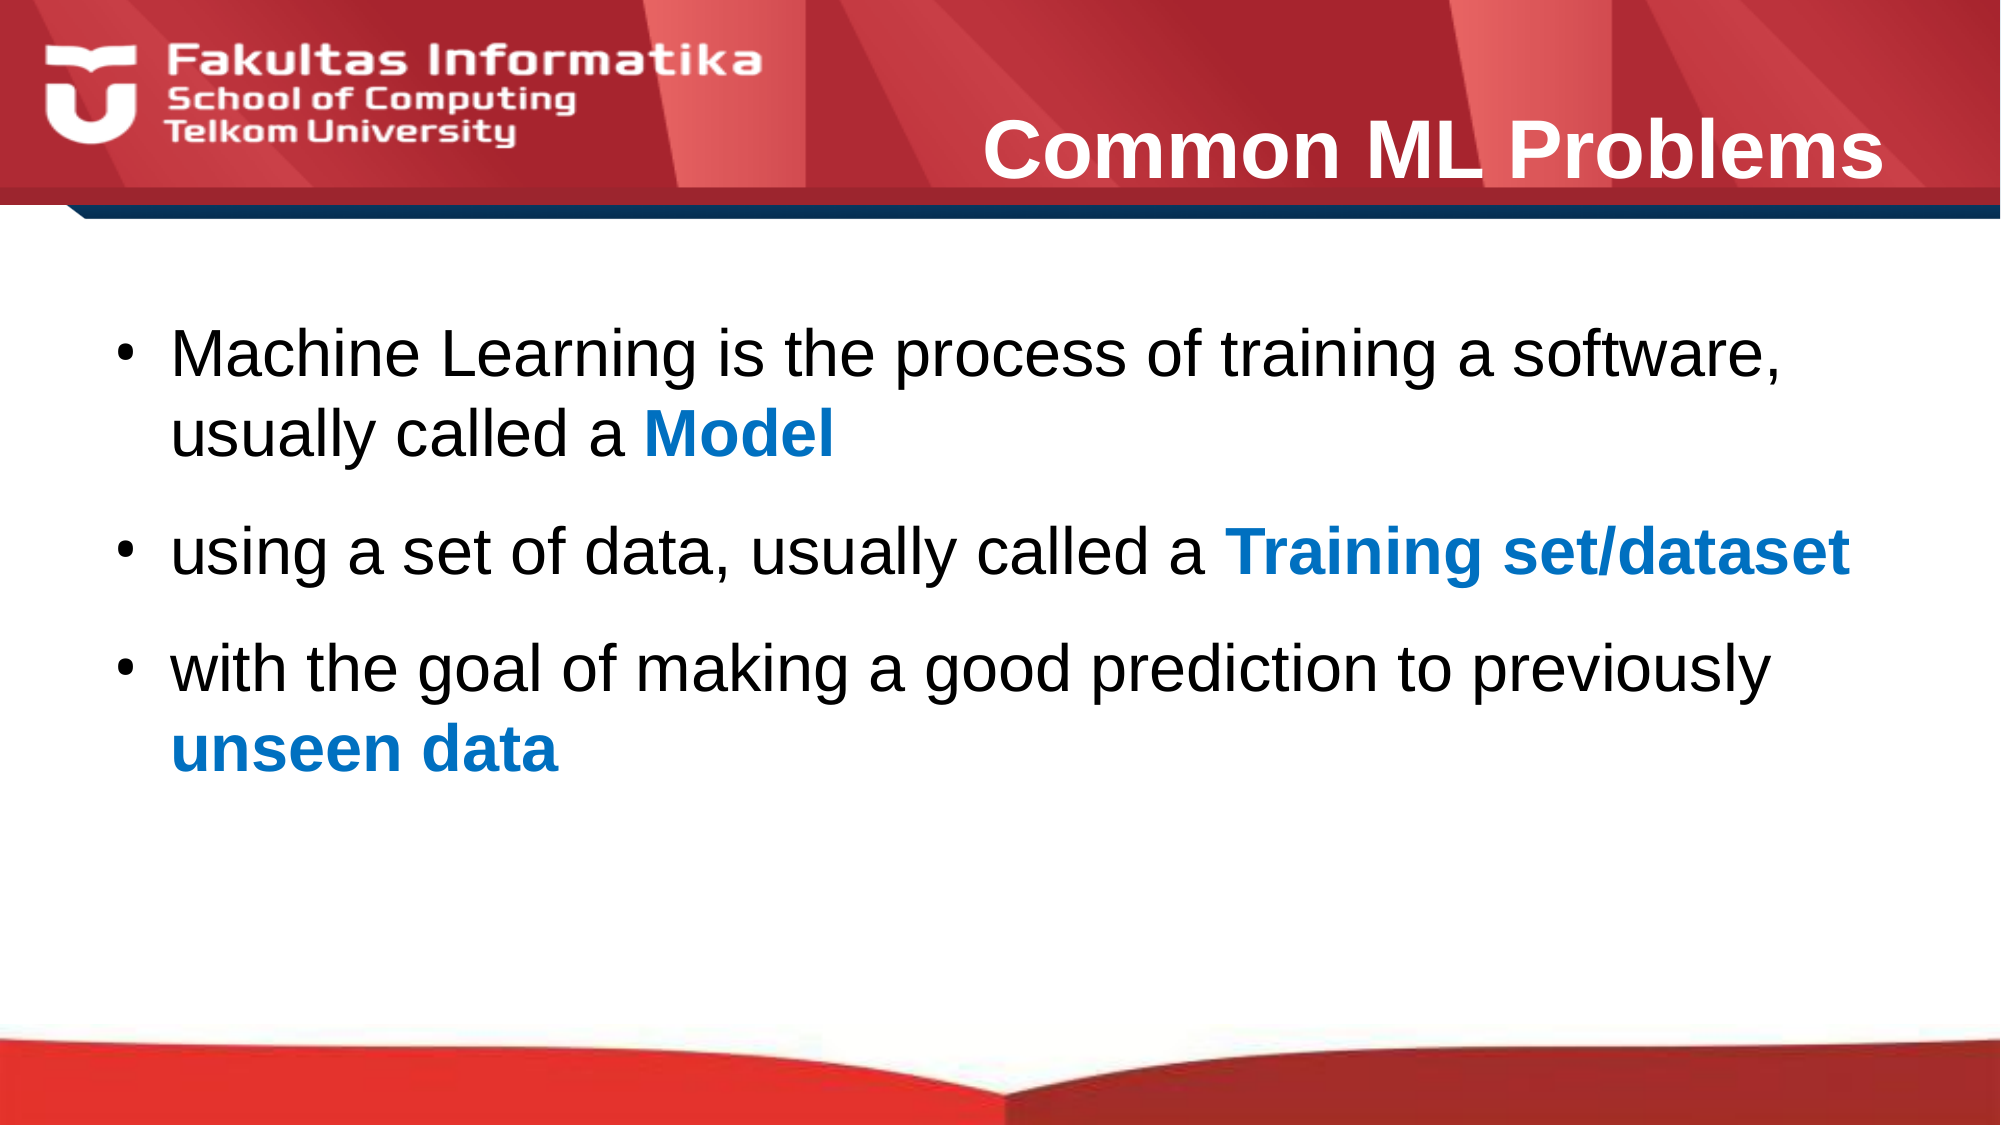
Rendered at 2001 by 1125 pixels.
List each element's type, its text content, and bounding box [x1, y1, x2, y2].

list Machine Learning is the process of training a software, usually called a Model using a set of data, usually called a Training set/dataset with the goal of making a good prediction to previously unseen data [98, 295, 1902, 1031]
picture [0, 0, 2001, 1125]
title Common ML Problems [98, 61, 1902, 229]
